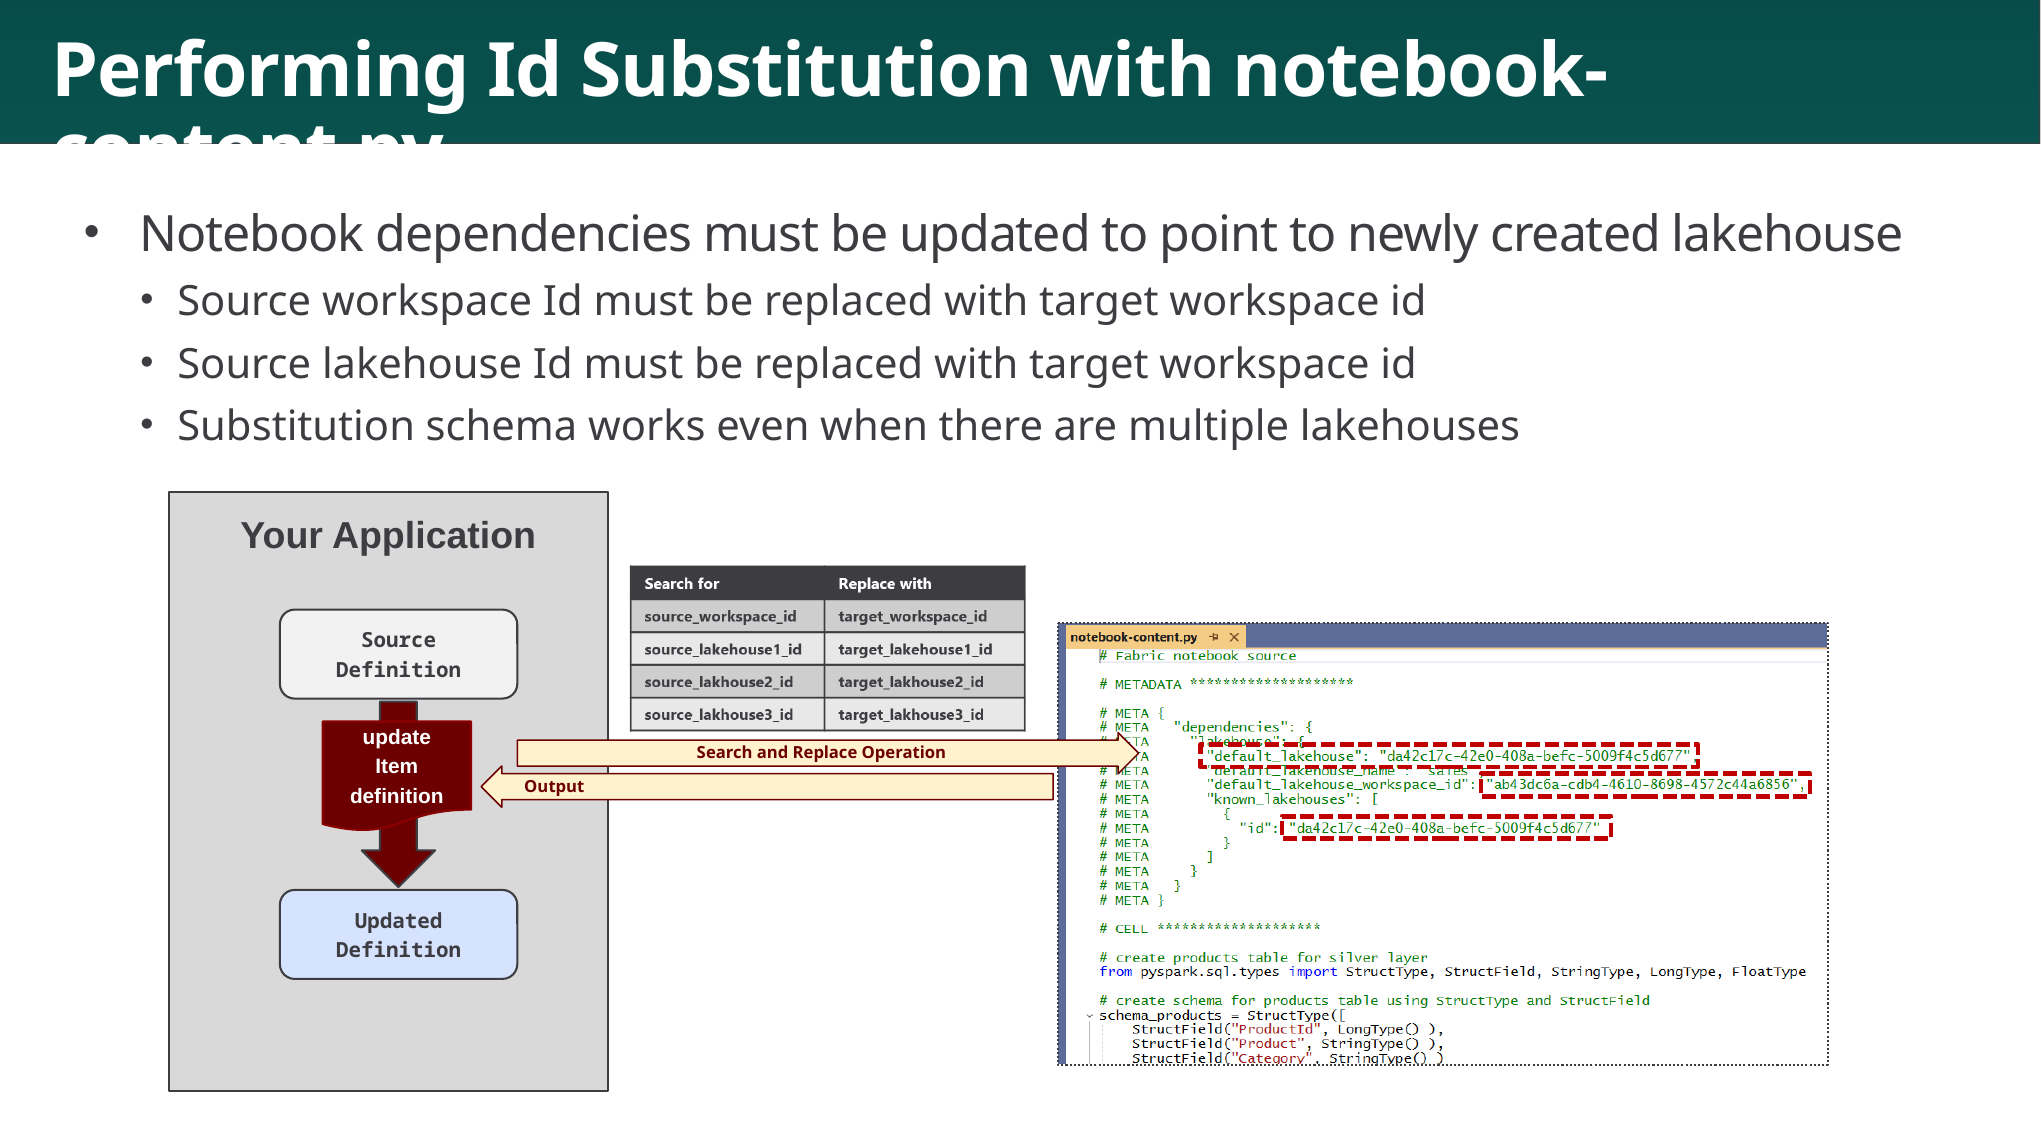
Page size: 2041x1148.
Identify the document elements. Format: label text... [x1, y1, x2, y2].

list Notebook dependencies must be updated to point to newly created lakehouse Source workspace Id must be replaced with target workspace id Source lakehouse Id must be replaced with target workspace id Substitution schema works even when there are multiple lakehouses [83, 201, 1988, 452]
text_box Output [609, 775, 1054, 801]
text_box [1058, 623, 1827, 1065]
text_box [168, 491, 609, 1092]
title Performing Id Substitution with notebook-content.py [51, 31, 1988, 113]
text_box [517, 559, 1139, 775]
